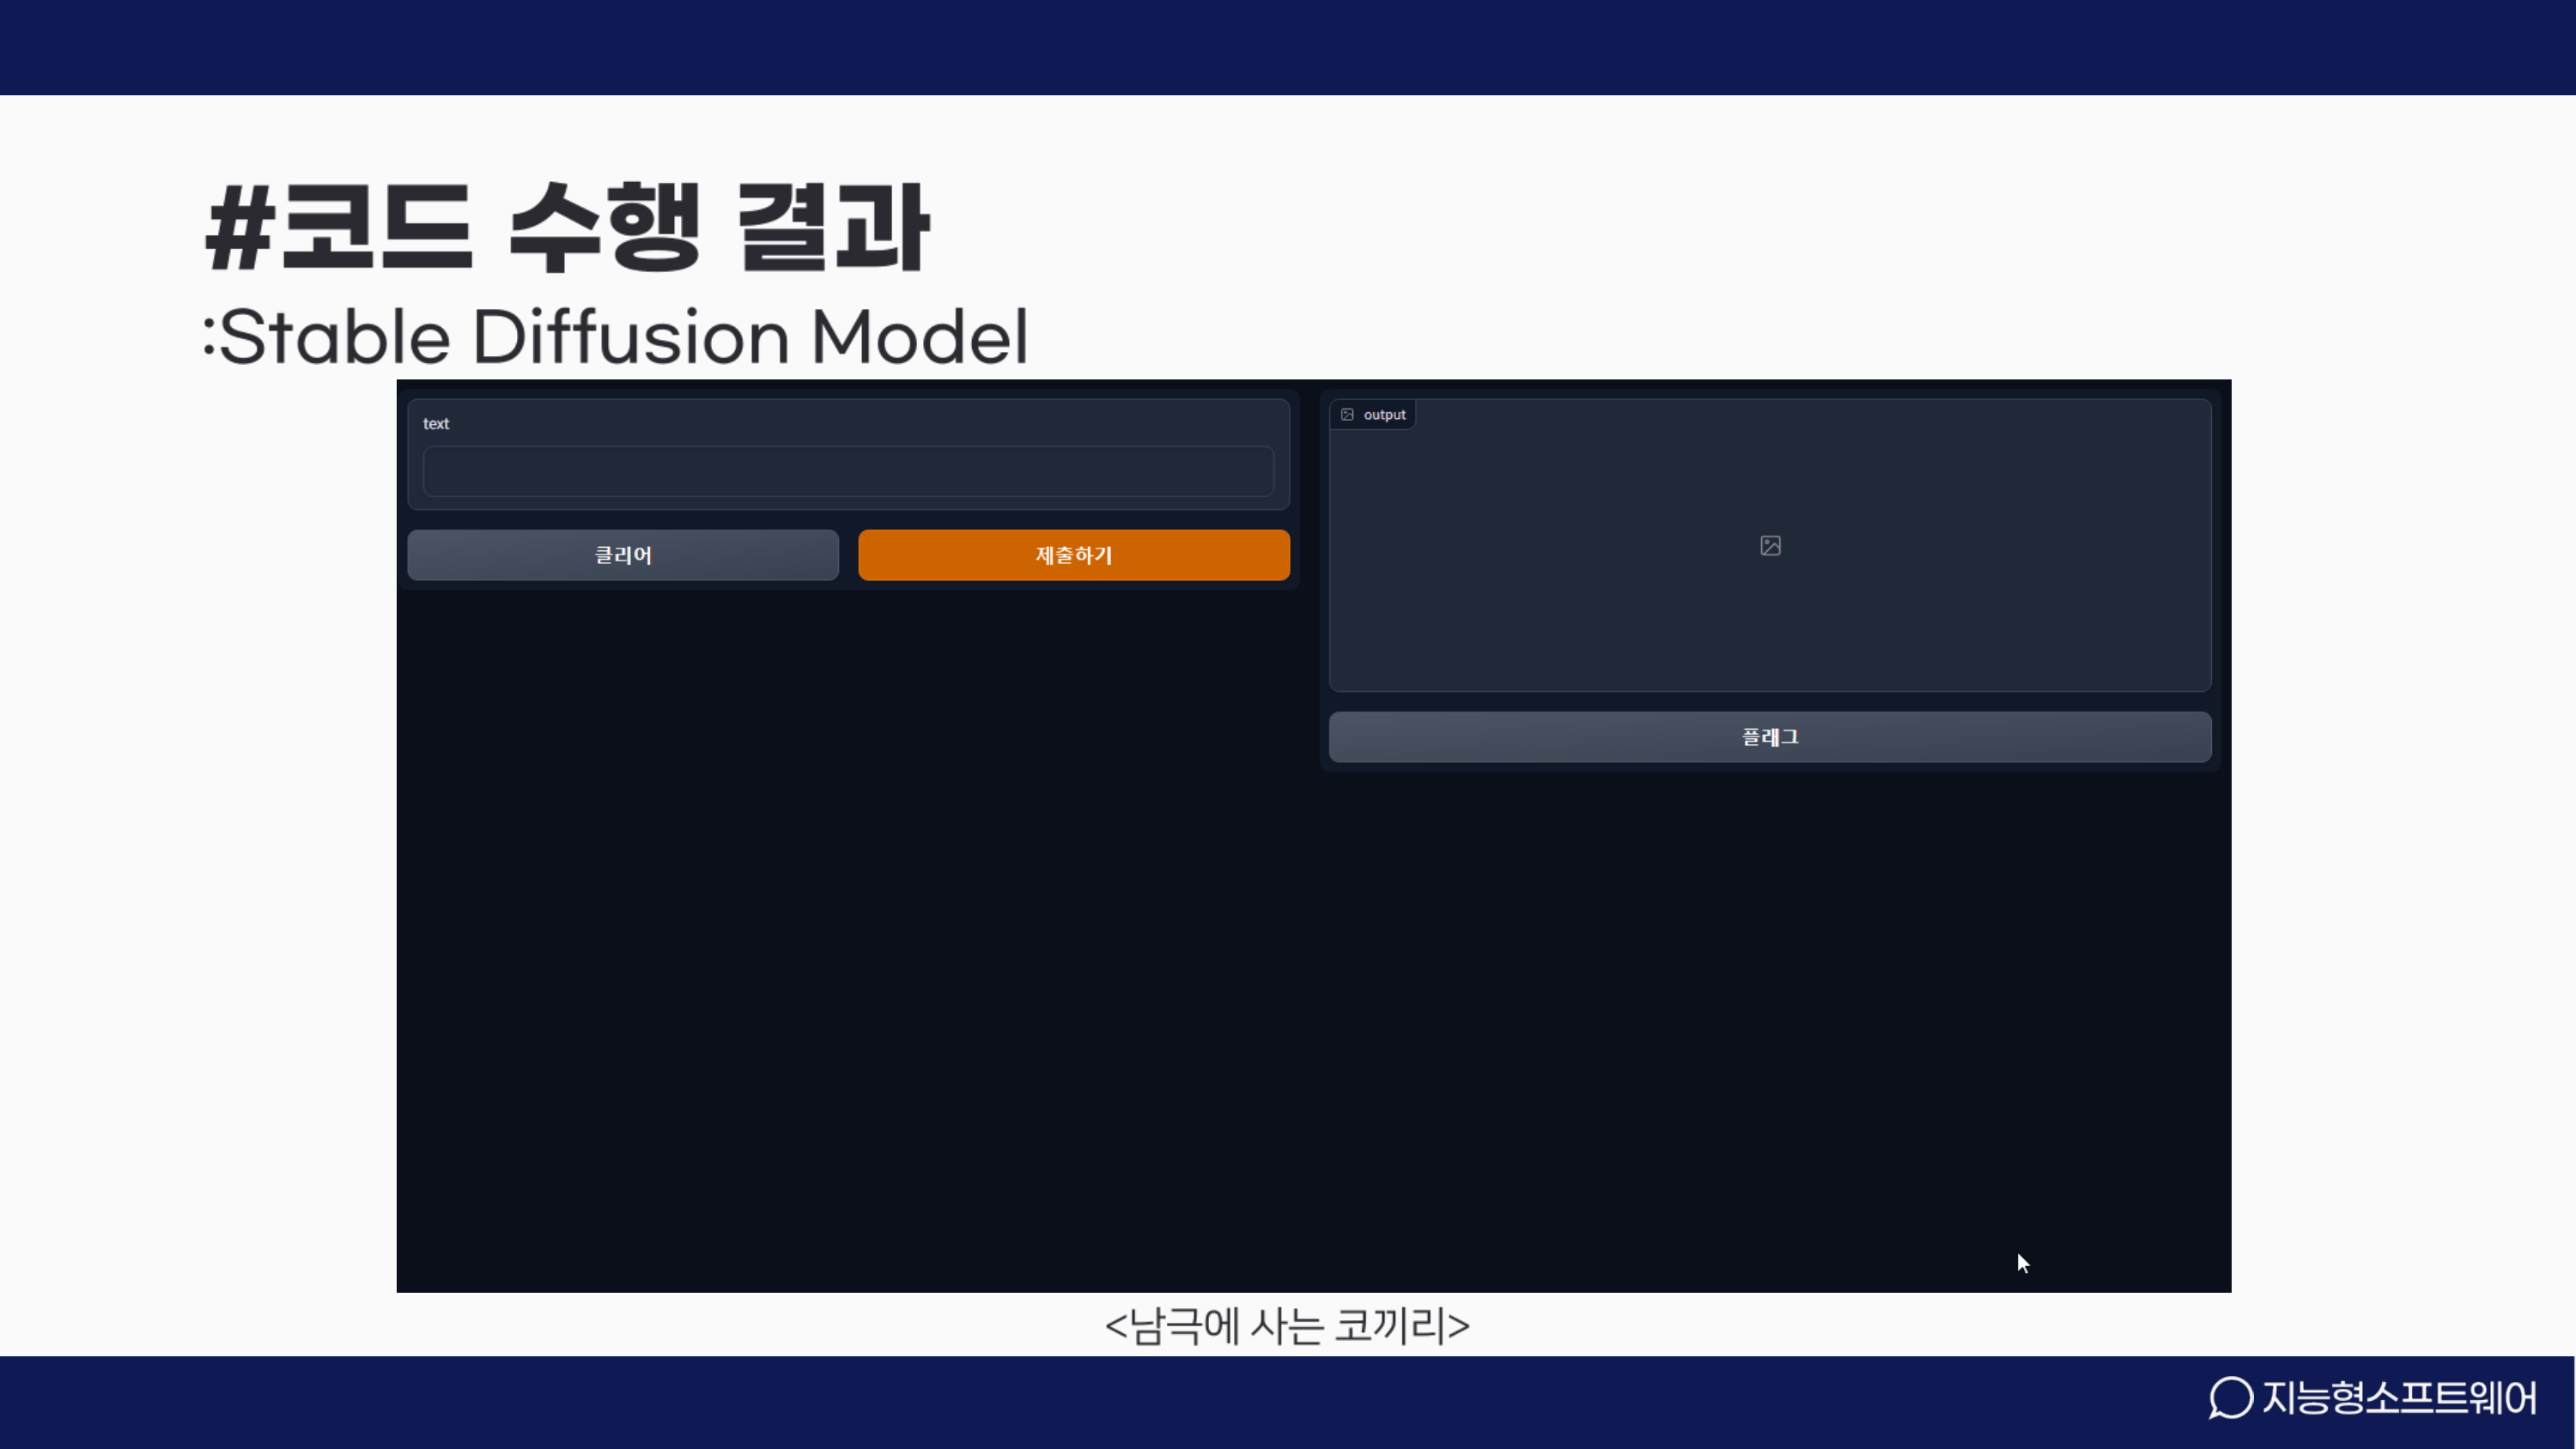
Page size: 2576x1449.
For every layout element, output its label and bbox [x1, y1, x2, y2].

text_box [0, 0, 2576, 96]
text_box [0, 1356, 2576, 1449]
picture [186, 150, 2232, 1370]
